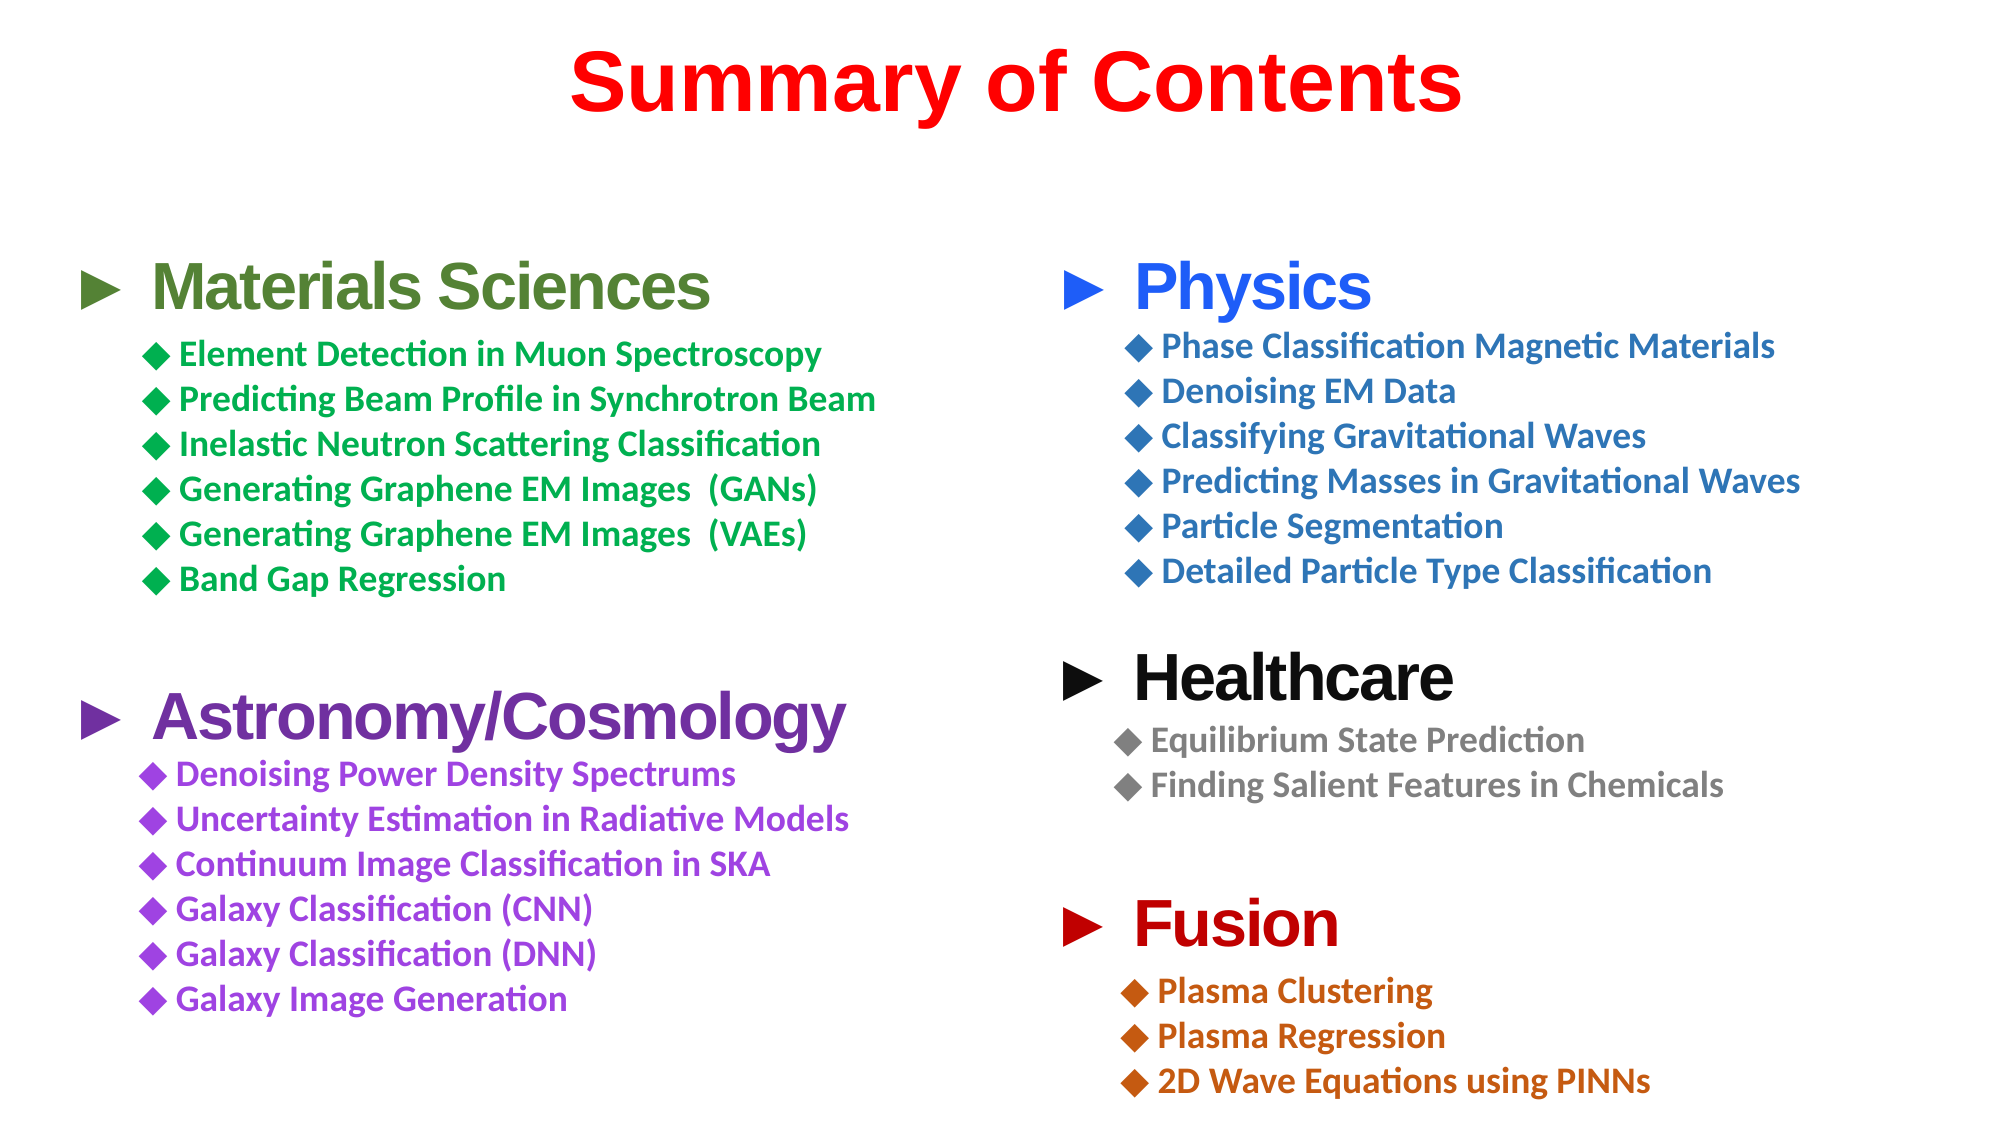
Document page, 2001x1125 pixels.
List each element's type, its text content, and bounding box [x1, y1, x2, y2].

text_box ► Materials Sciences [54, 235, 820, 331]
text_box ► Fusion [1036, 872, 1884, 967]
text_box ► Astronomy/Cosmology [53, 665, 902, 760]
text_box ◆ Phase Classification Magnetic Materials ◆ Denoising EM Data ◆ Classifying Gravitational Waves ◆ Predicting Masses in Gravitational Waves ◆ Particle Segmentation ◆ Detailed Particle Type Classification [1109, 314, 1966, 599]
text_box ► Healthcare [1036, 626, 1488, 722]
text_box ► Physics [1036, 235, 1446, 331]
text_box ◆ Plasma Clustering ◆ Plasma Regression ◆ 2D Wave Equations using PINNs [1105, 958, 1962, 1109]
text_box ◆ Element Detection in Muon Spectroscopy ◆ Predicting Beam Profile in Synchrotron Beam ◆ Inelastic Neutron Scattering Classification ◆ Generating Graphene EM Images (GANs) ◆ Generating Graphene EM Images (VAEs) ◆ Band Gap Regression [127, 321, 905, 607]
text_box ◆ Equilibrium State Prediction ◆ Finding Salient Features in Chemicals [1098, 708, 1955, 813]
text_box Summary of Contents [18, 29, 2000, 138]
text_box ◆ Denoising Power Density Spectrums ◆ Uncertainty Estimation in Radiative Models ◆ Continuum Image Classification in SKA ◆ Galaxy Classification (CNN) ◆ Galaxy Classification (DNN) ◆ Galaxy Image Generation [123, 741, 902, 1026]
